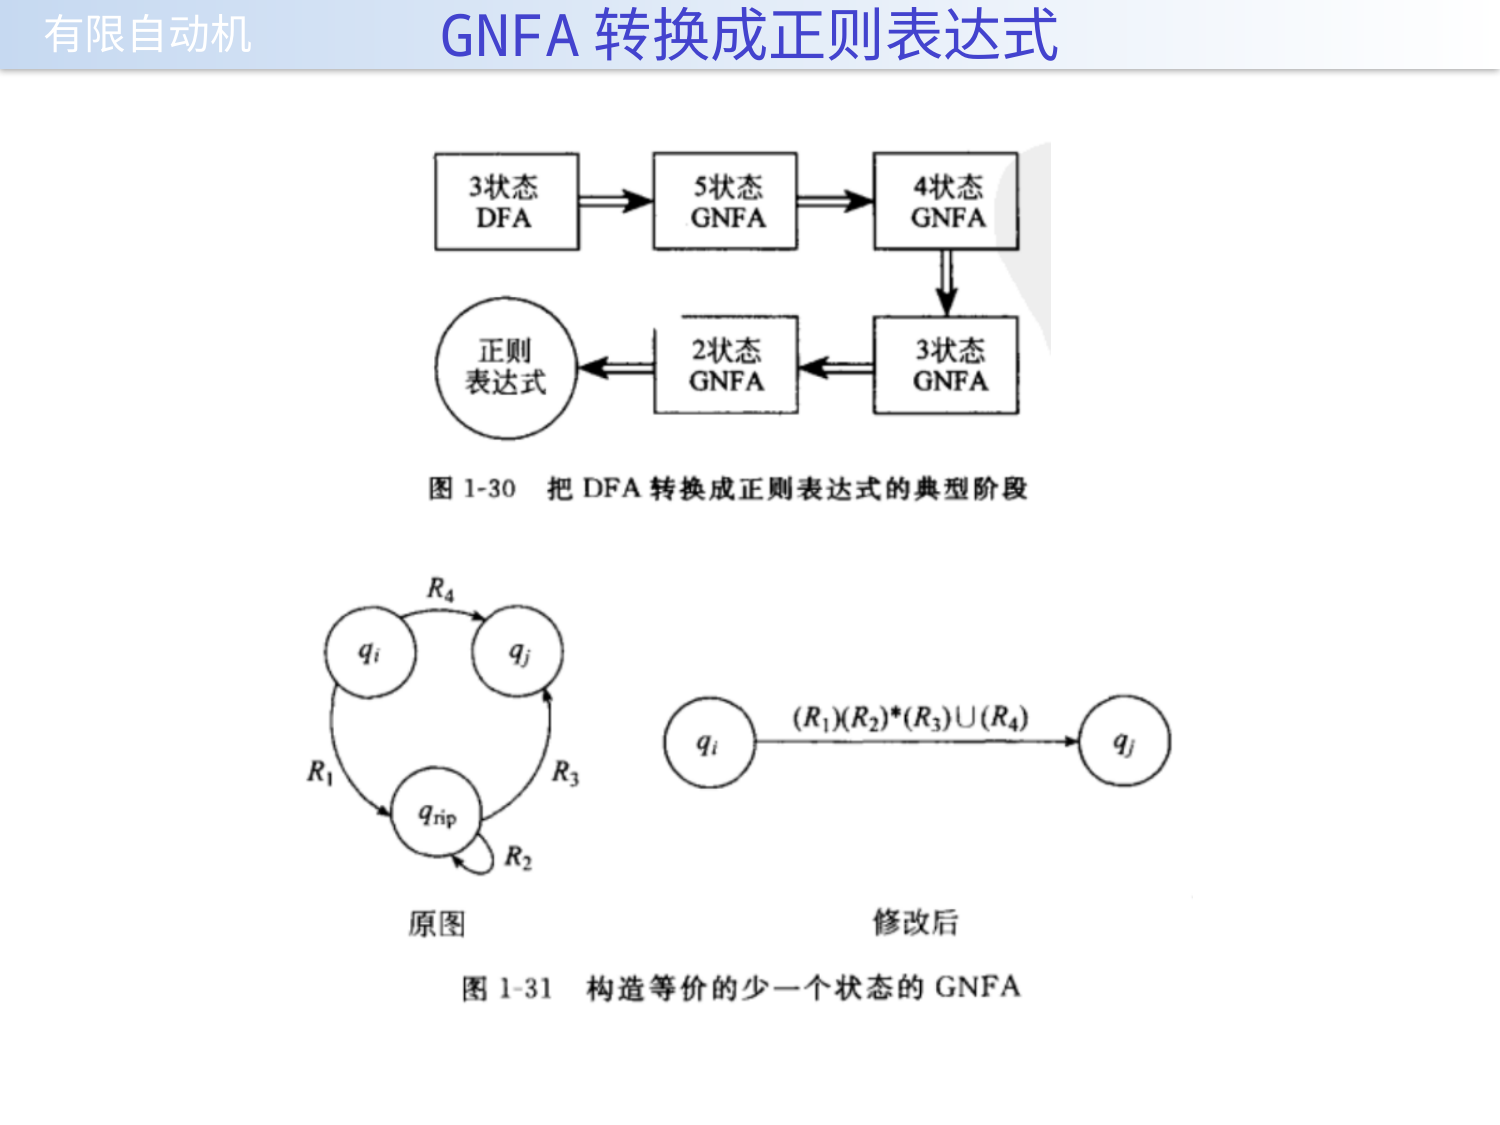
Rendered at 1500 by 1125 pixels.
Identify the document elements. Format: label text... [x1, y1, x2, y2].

picture [265, 561, 1193, 1012]
picture [407, 139, 1051, 515]
title GNFA转换成正则表达式 [15, 0, 1485, 93]
